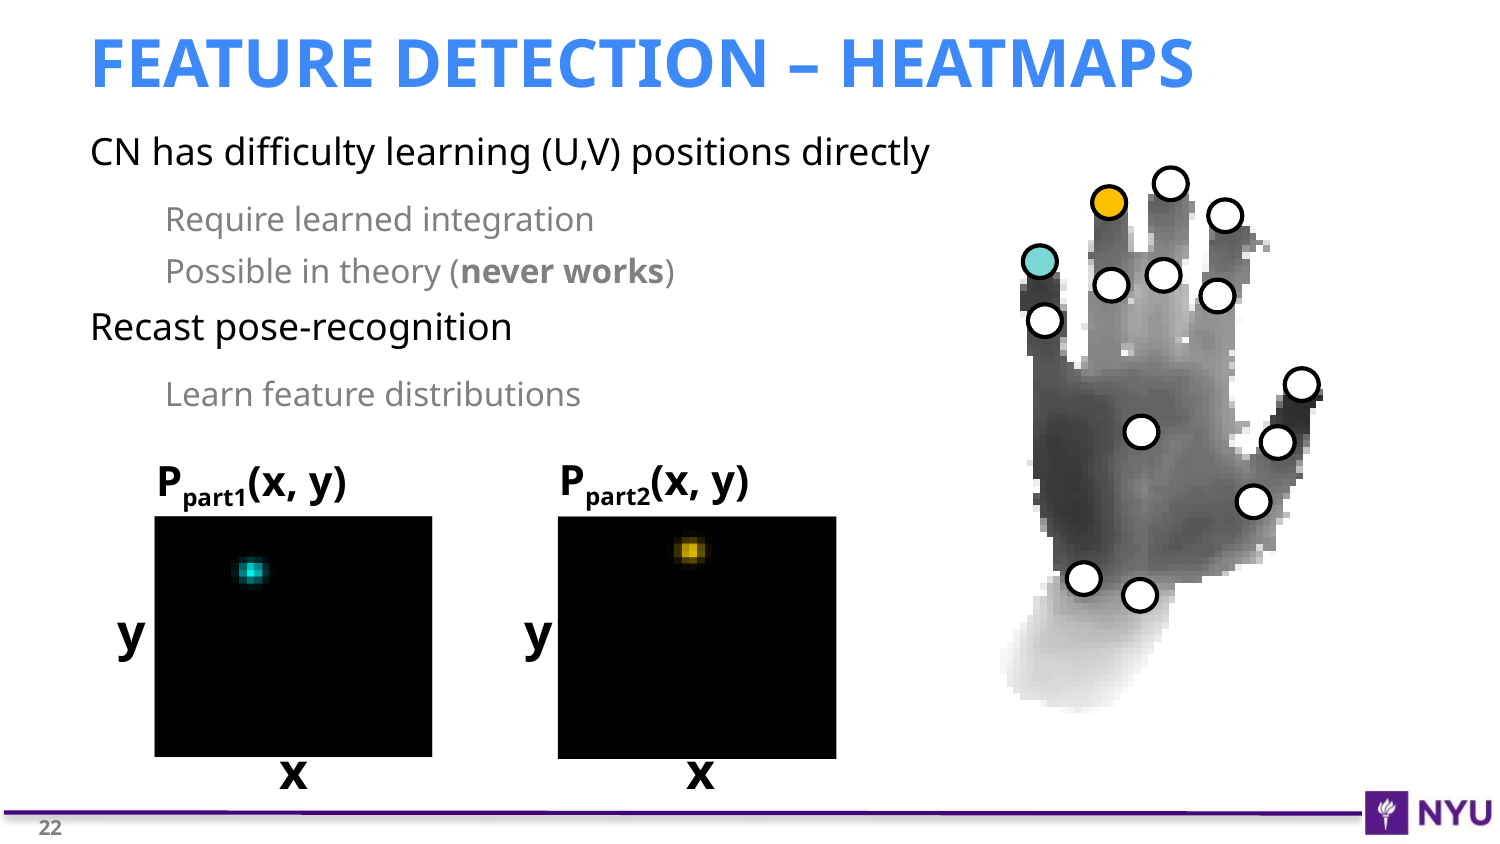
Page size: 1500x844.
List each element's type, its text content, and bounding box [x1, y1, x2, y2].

title Feature Detection – Heatmaps [75, 23, 1425, 109]
slide_number 22 [17, 807, 77, 844]
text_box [983, 166, 1332, 720]
picture [1362, 789, 1495, 838]
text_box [102, 445, 840, 809]
text_box CN has difficulty learning (U,V) positions directly Require learned integration Possible in theory (never works) Recast pose-recognition Learn feature distributions [74, 120, 1425, 786]
